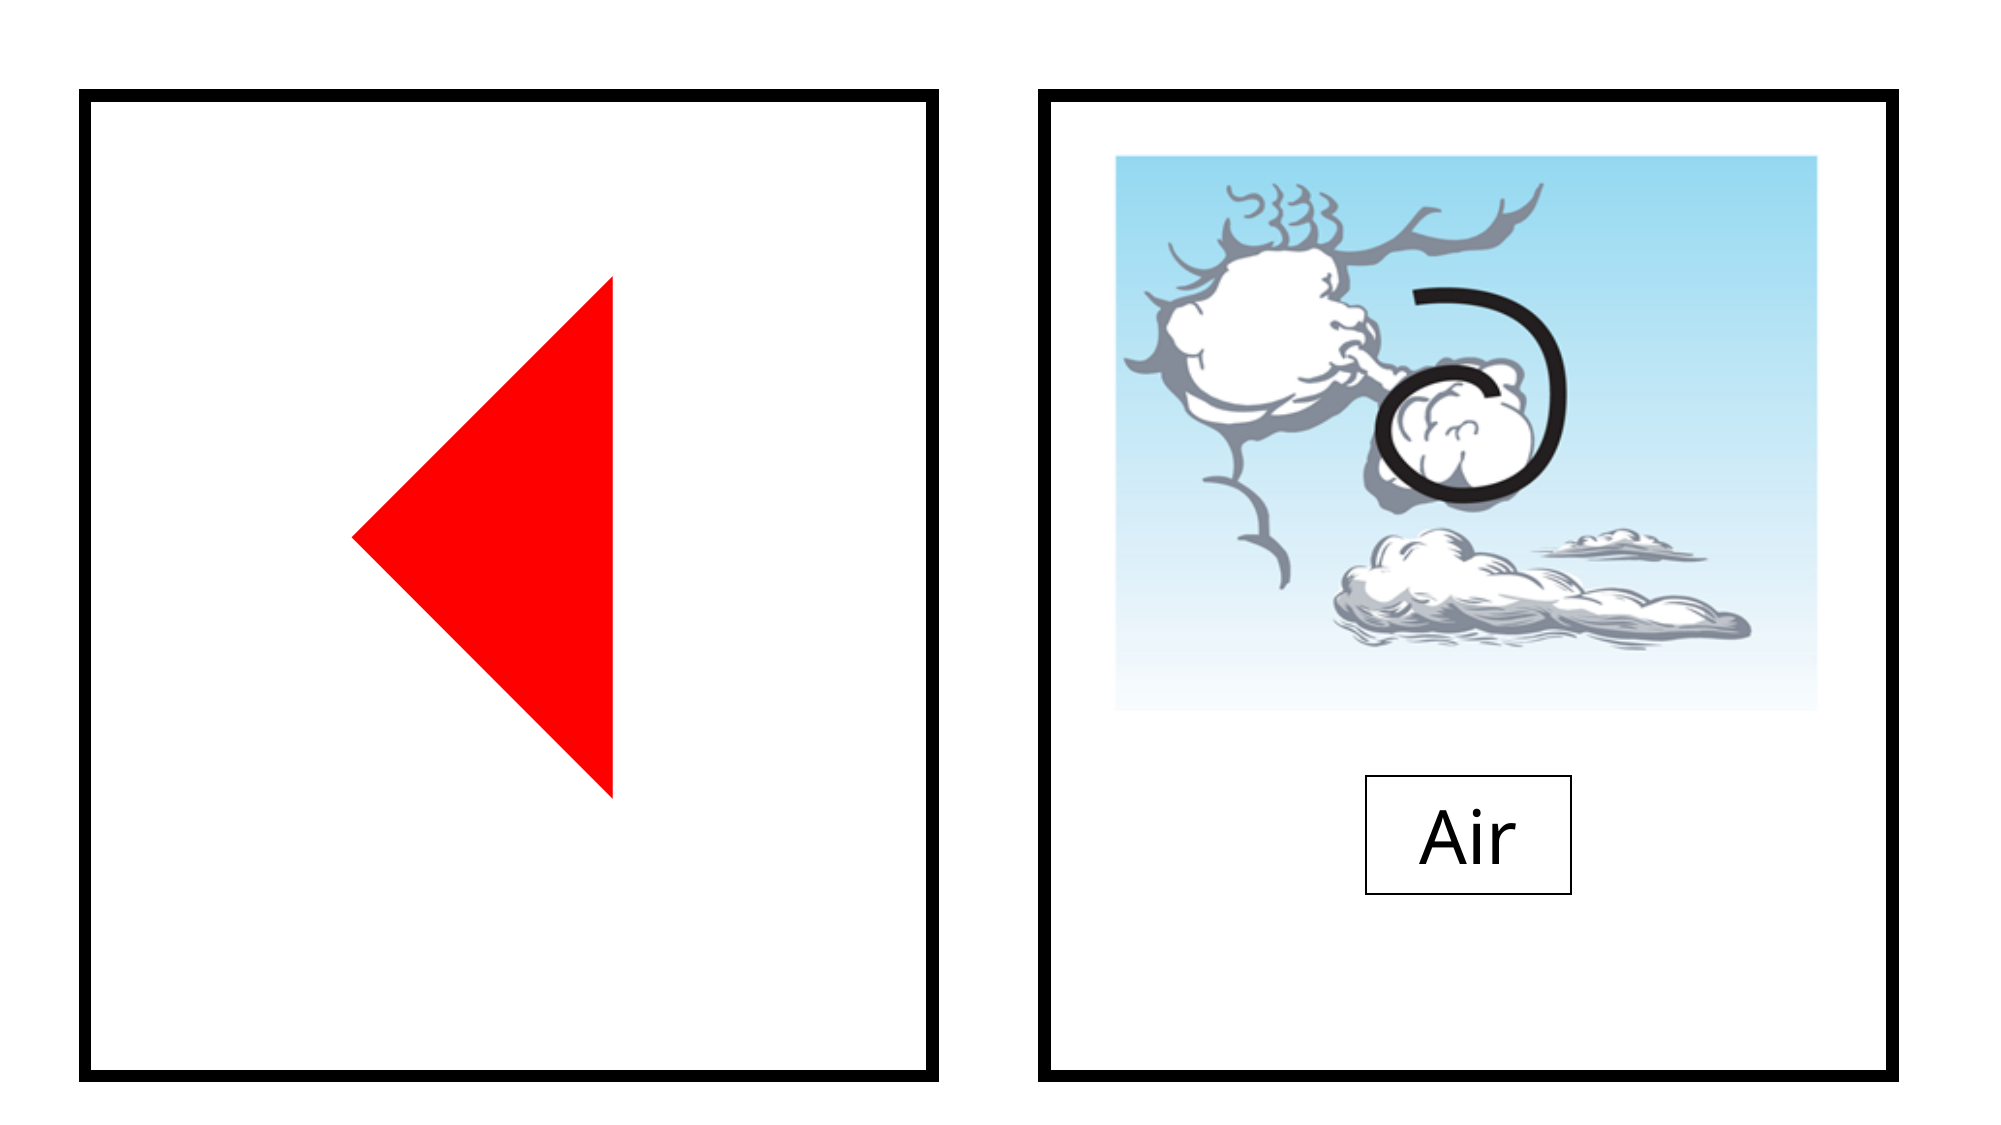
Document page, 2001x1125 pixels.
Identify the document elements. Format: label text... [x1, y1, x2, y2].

picture [1101, 144, 1833, 711]
text_box Air [1365, 776, 1572, 895]
text_box [84, 95, 934, 1077]
text_box [1044, 95, 1893, 1077]
text_box  [212, 0, 1833, 1015]
